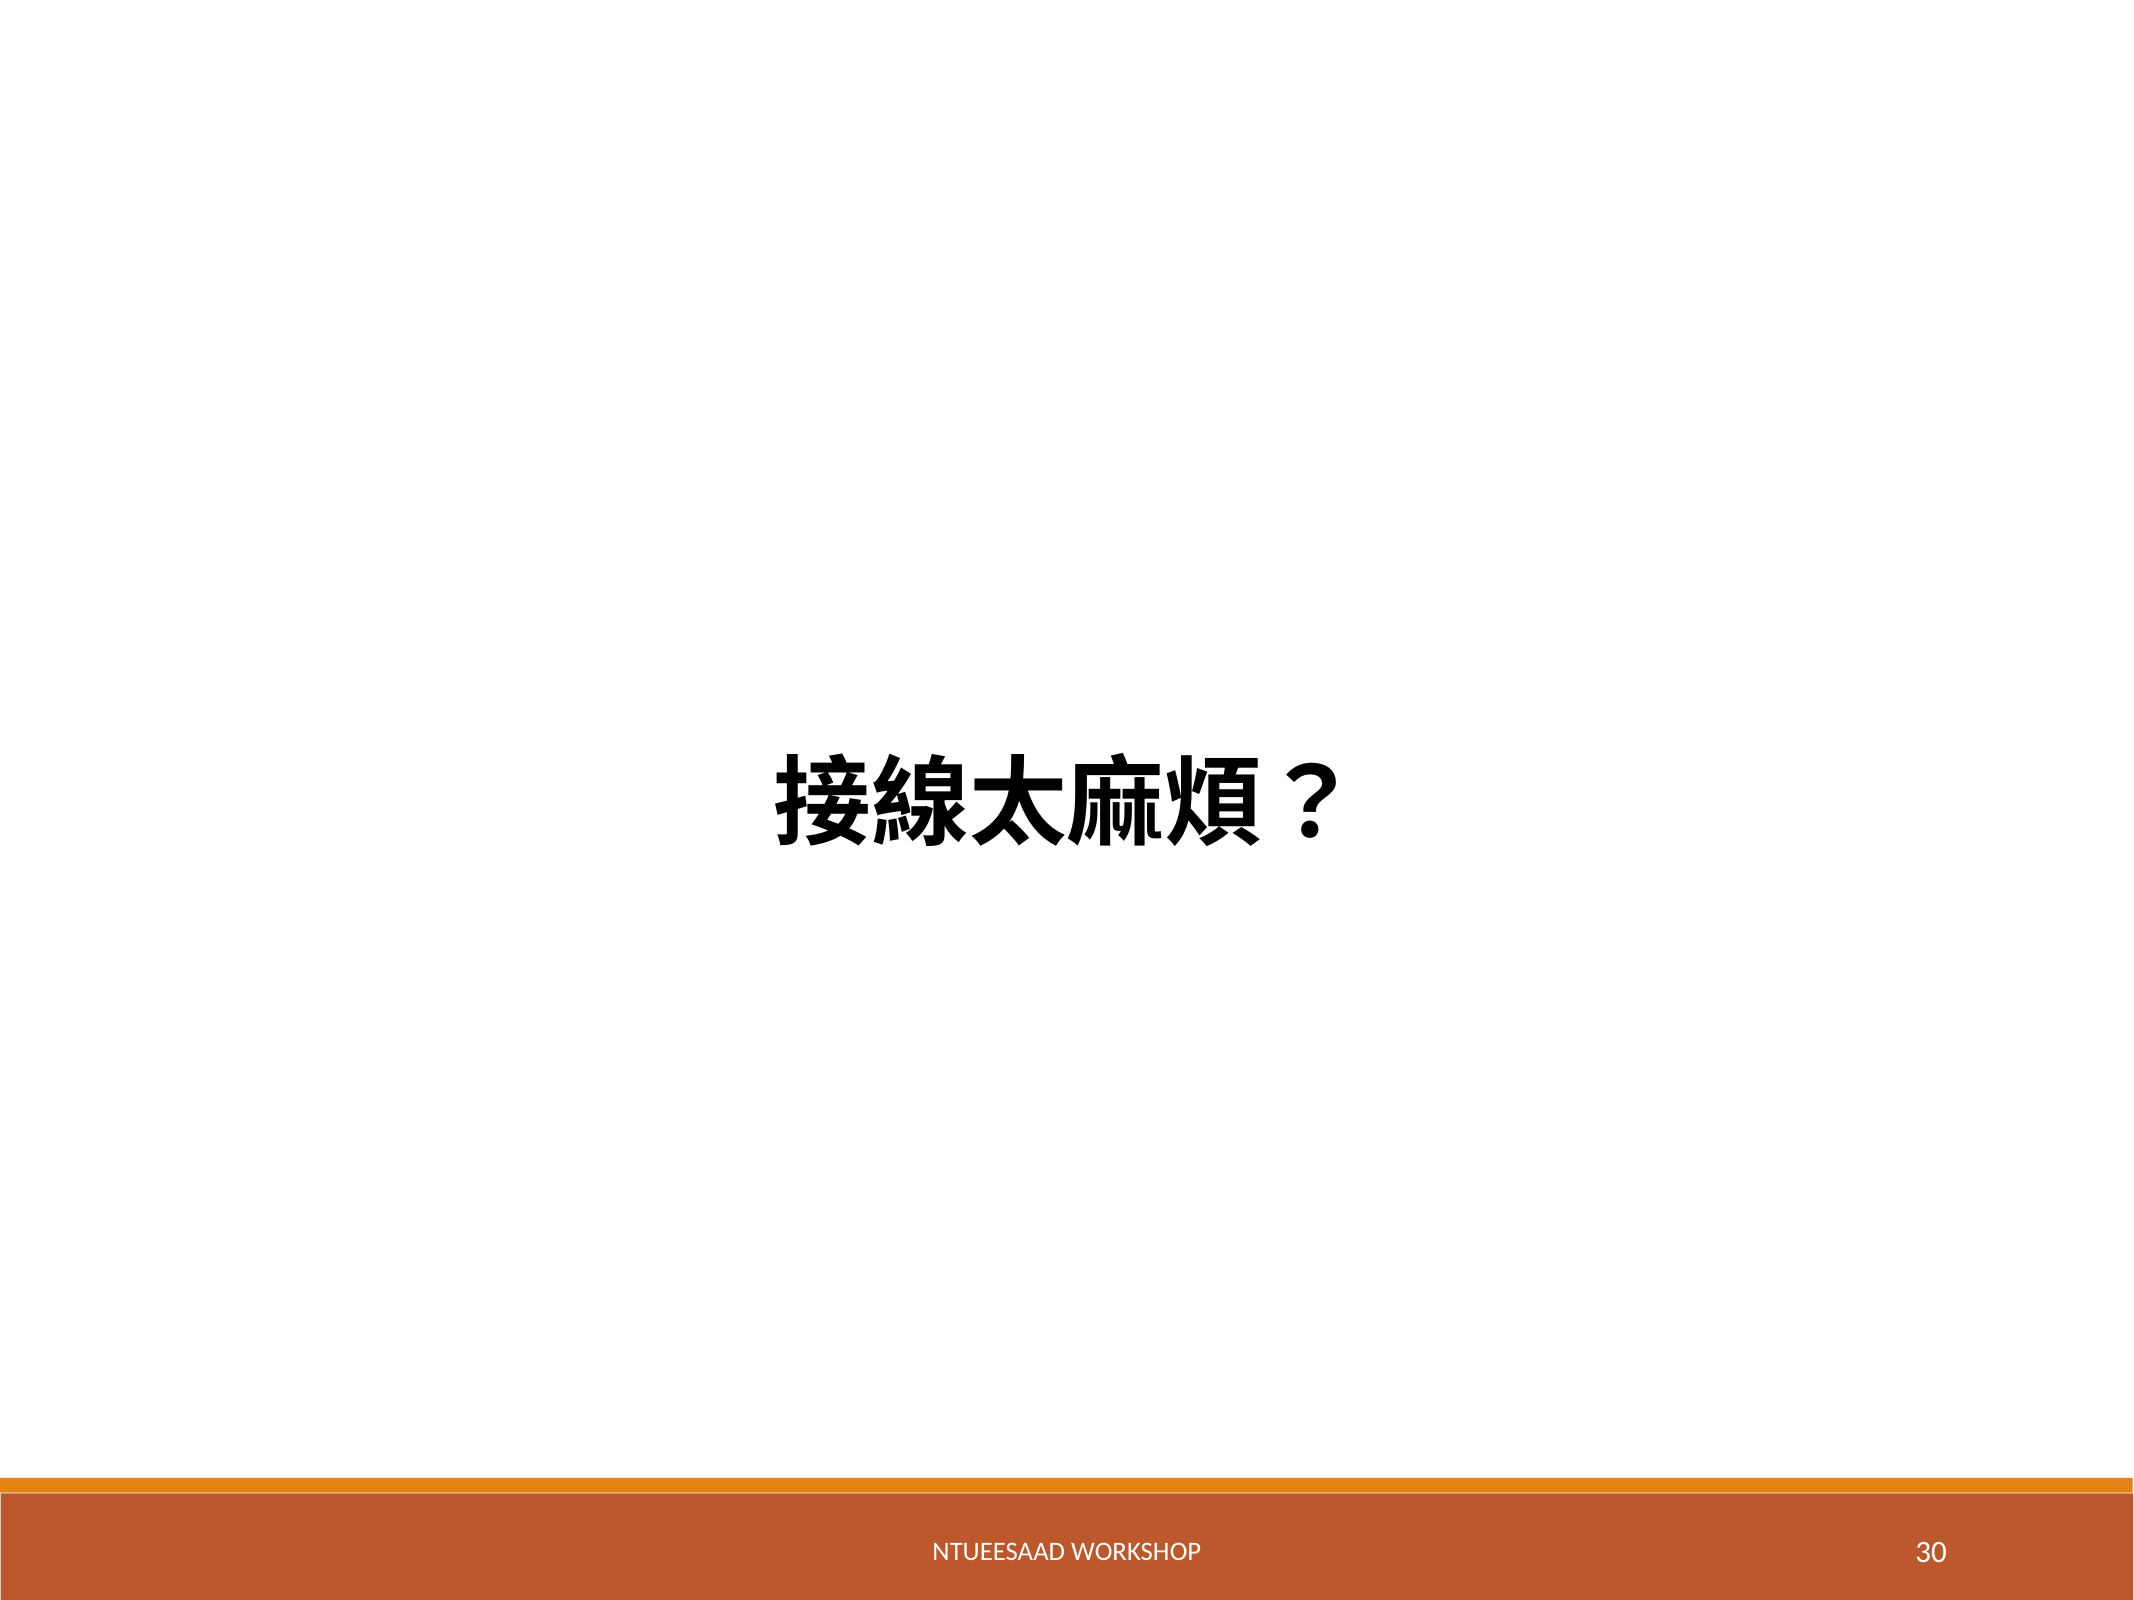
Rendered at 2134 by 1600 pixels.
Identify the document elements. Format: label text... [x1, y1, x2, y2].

slide_number 30 [1732, 1507, 1962, 1593]
text_box 接線太麻煩？ [576, 732, 1557, 865]
footer NTUEESAAD WORKSHOP [645, 1507, 1489, 1593]
